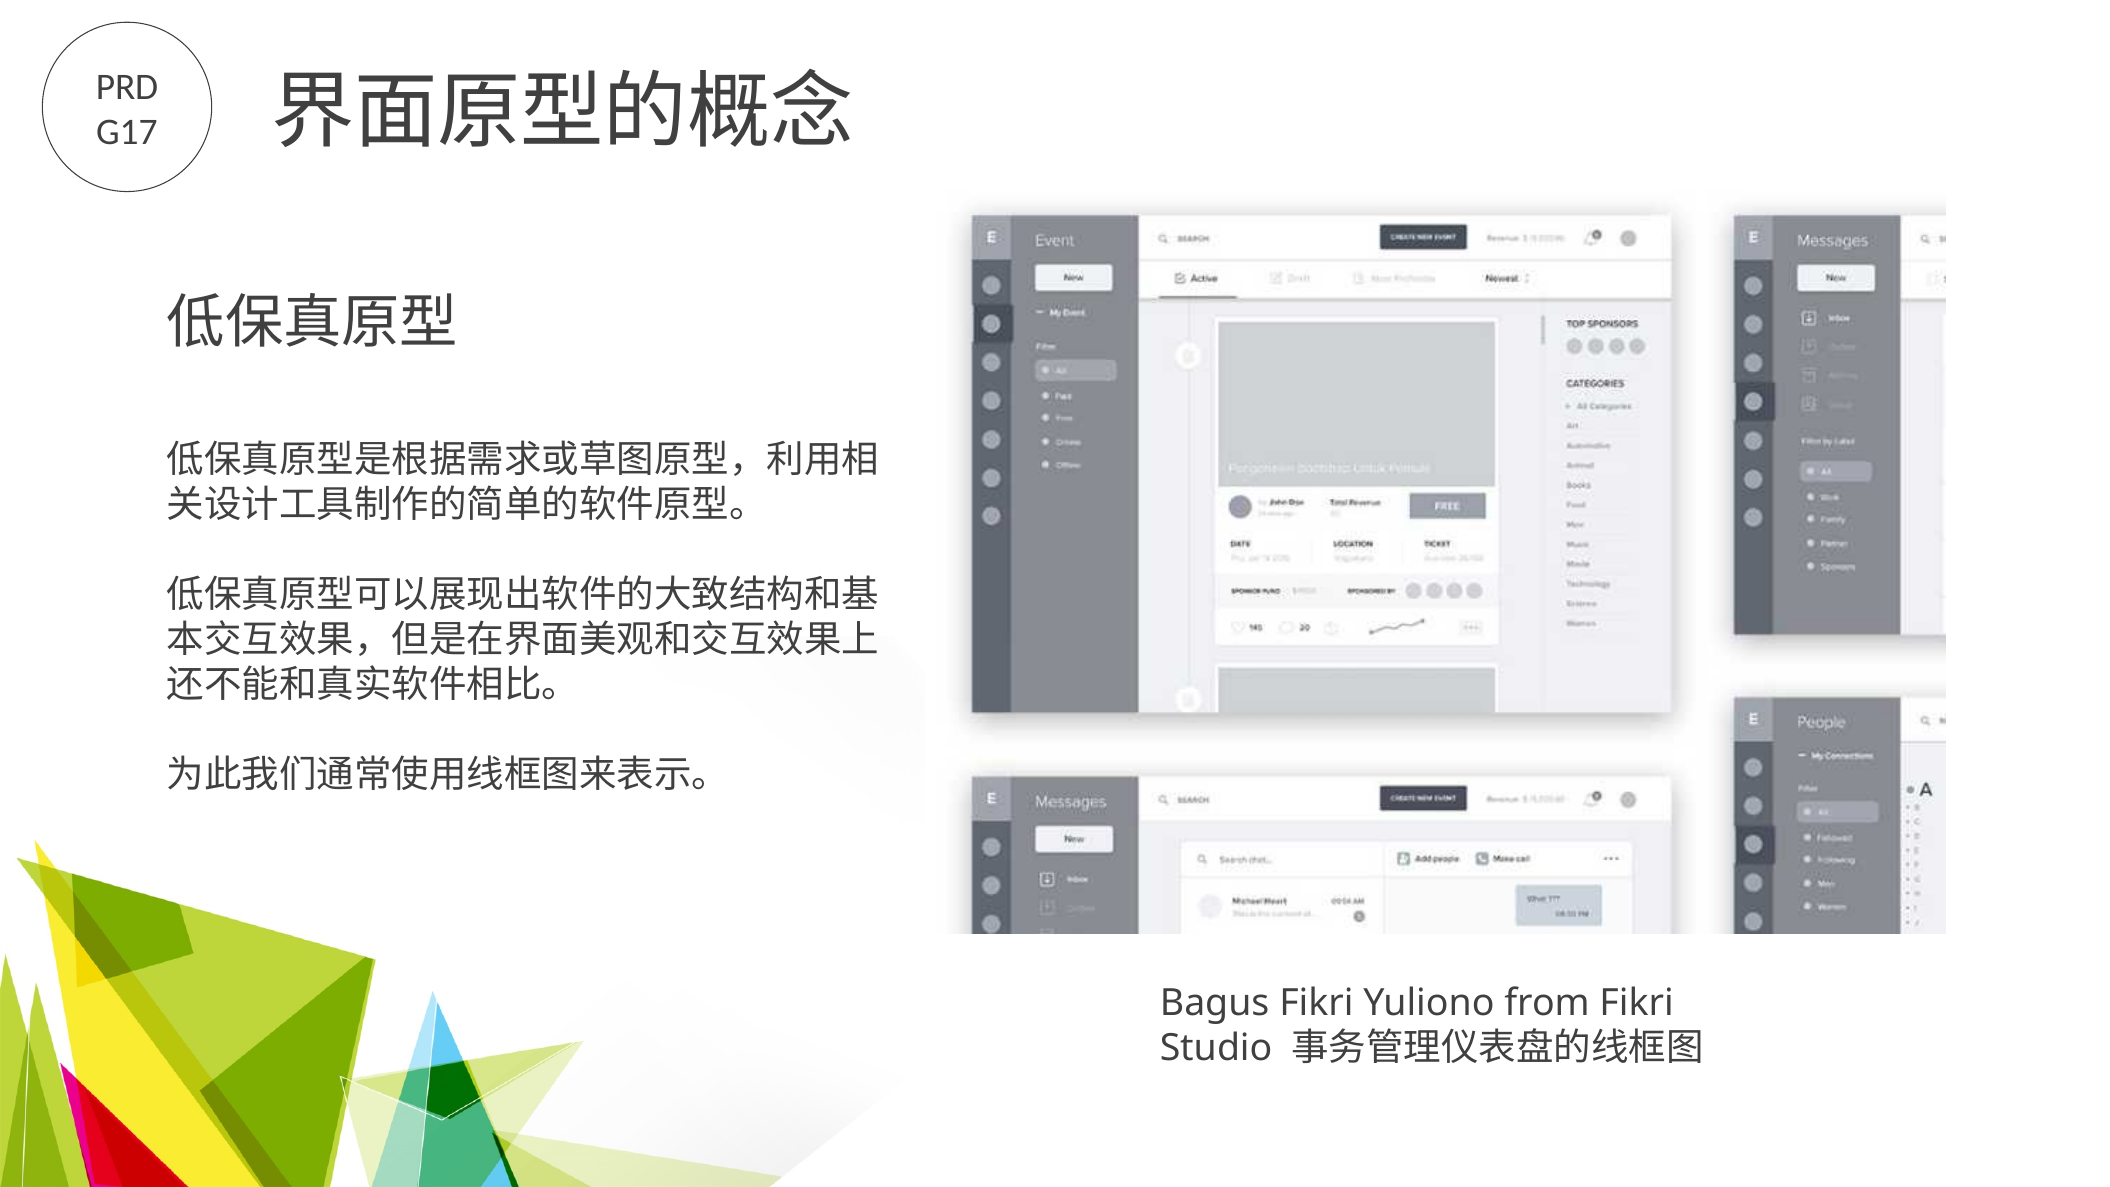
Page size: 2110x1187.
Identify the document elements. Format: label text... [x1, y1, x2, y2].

text_box PRD G17 [41, 21, 213, 193]
picture [0, 0, 2110, 1187]
text_box Bagus Fikri Yuliono from Fikri Studio 事务管理仪表盘的线框图 [1145, 970, 1727, 1075]
text_box 低保真原型是根据需求或草图原型，利用相关设计工具制作的简单的软件原型。 低保真原型可以展现出软件的大致结构和基本交互效果，但是在界面美观和交互效果上还不能和真实软件相比。 为此我们通常使用线框图来表示。 [152, 427, 896, 803]
text_box 低保真原型 [152, 276, 586, 362]
text_box 界面原型的概念 [271, 56, 919, 157]
